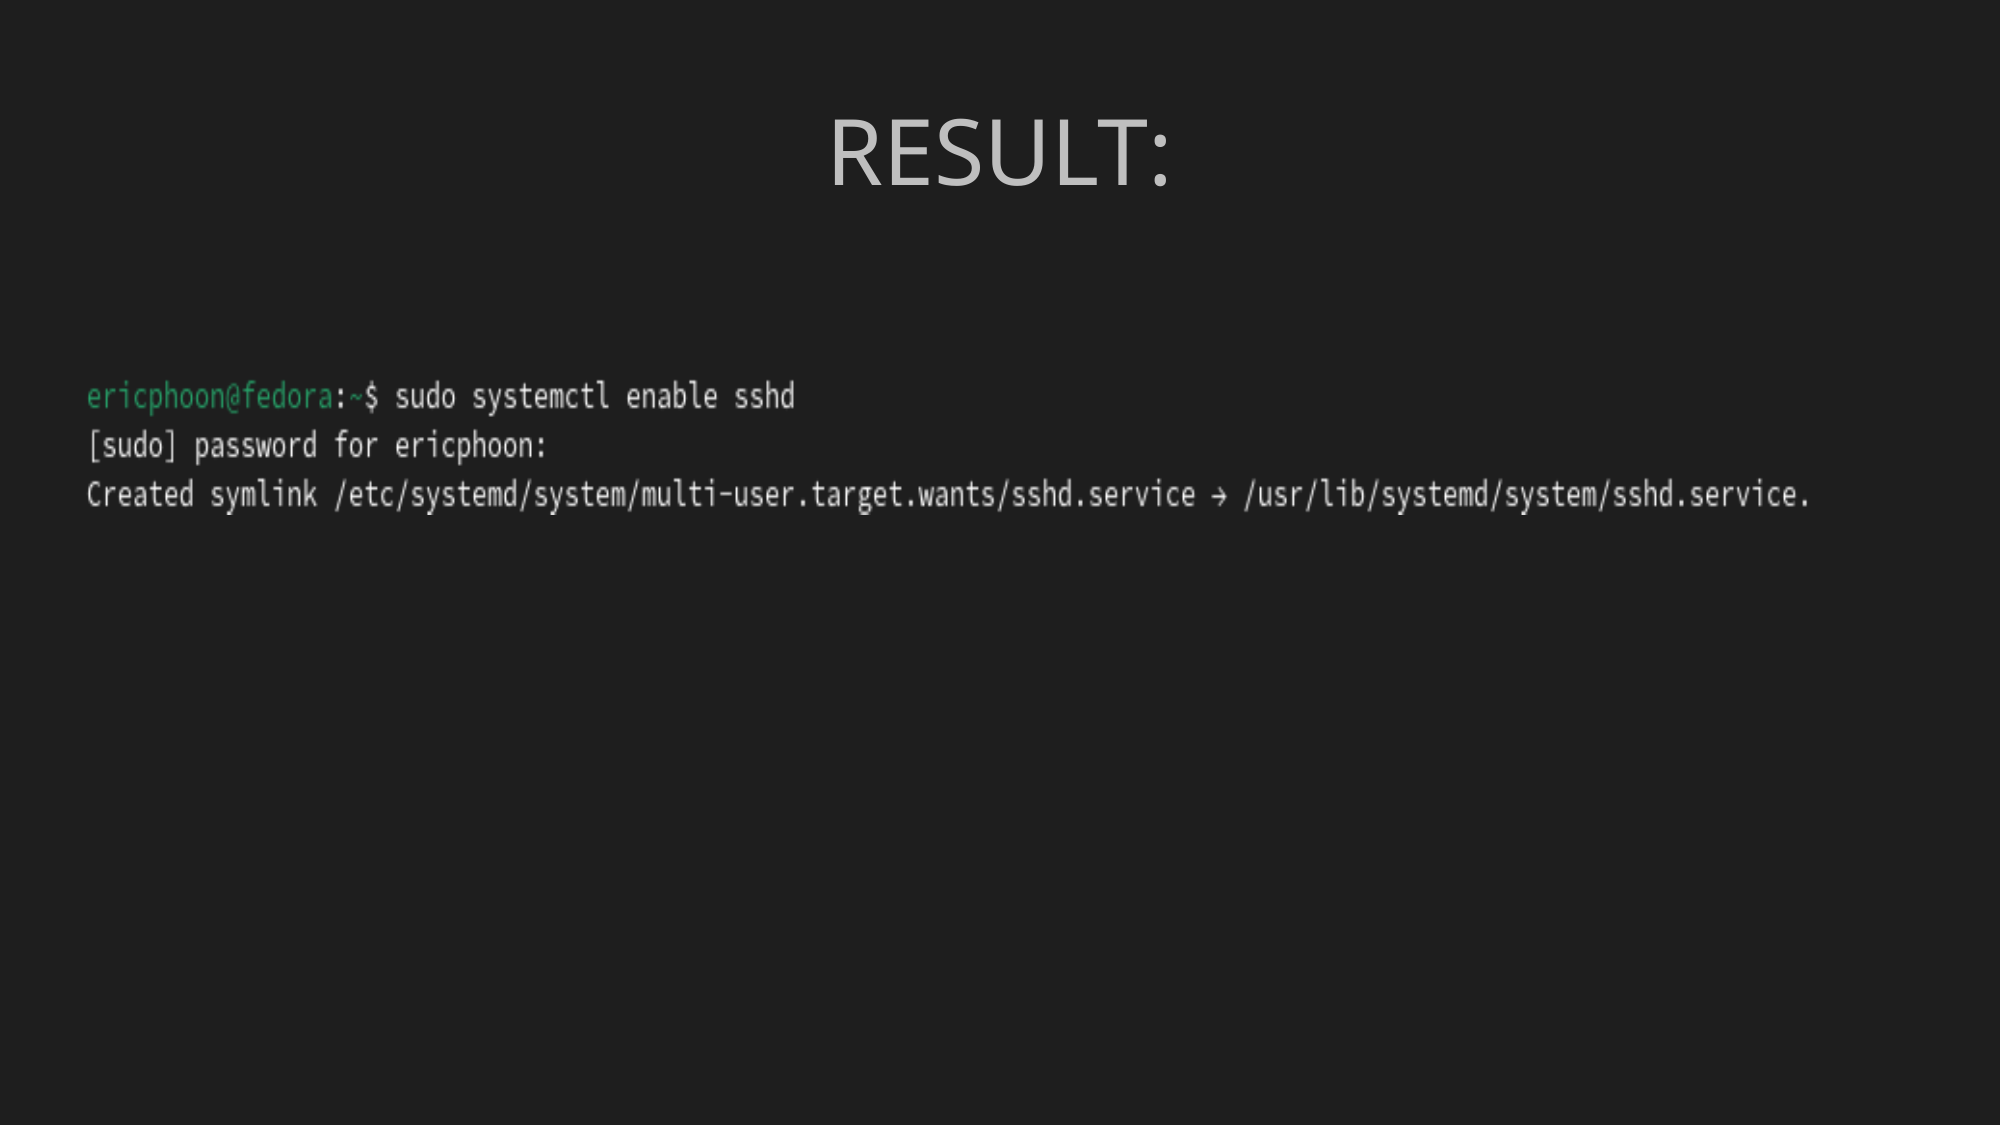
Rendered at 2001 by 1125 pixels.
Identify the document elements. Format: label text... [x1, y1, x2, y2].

text_box result: [95, 85, 1905, 224]
picture [85, 376, 1915, 515]
